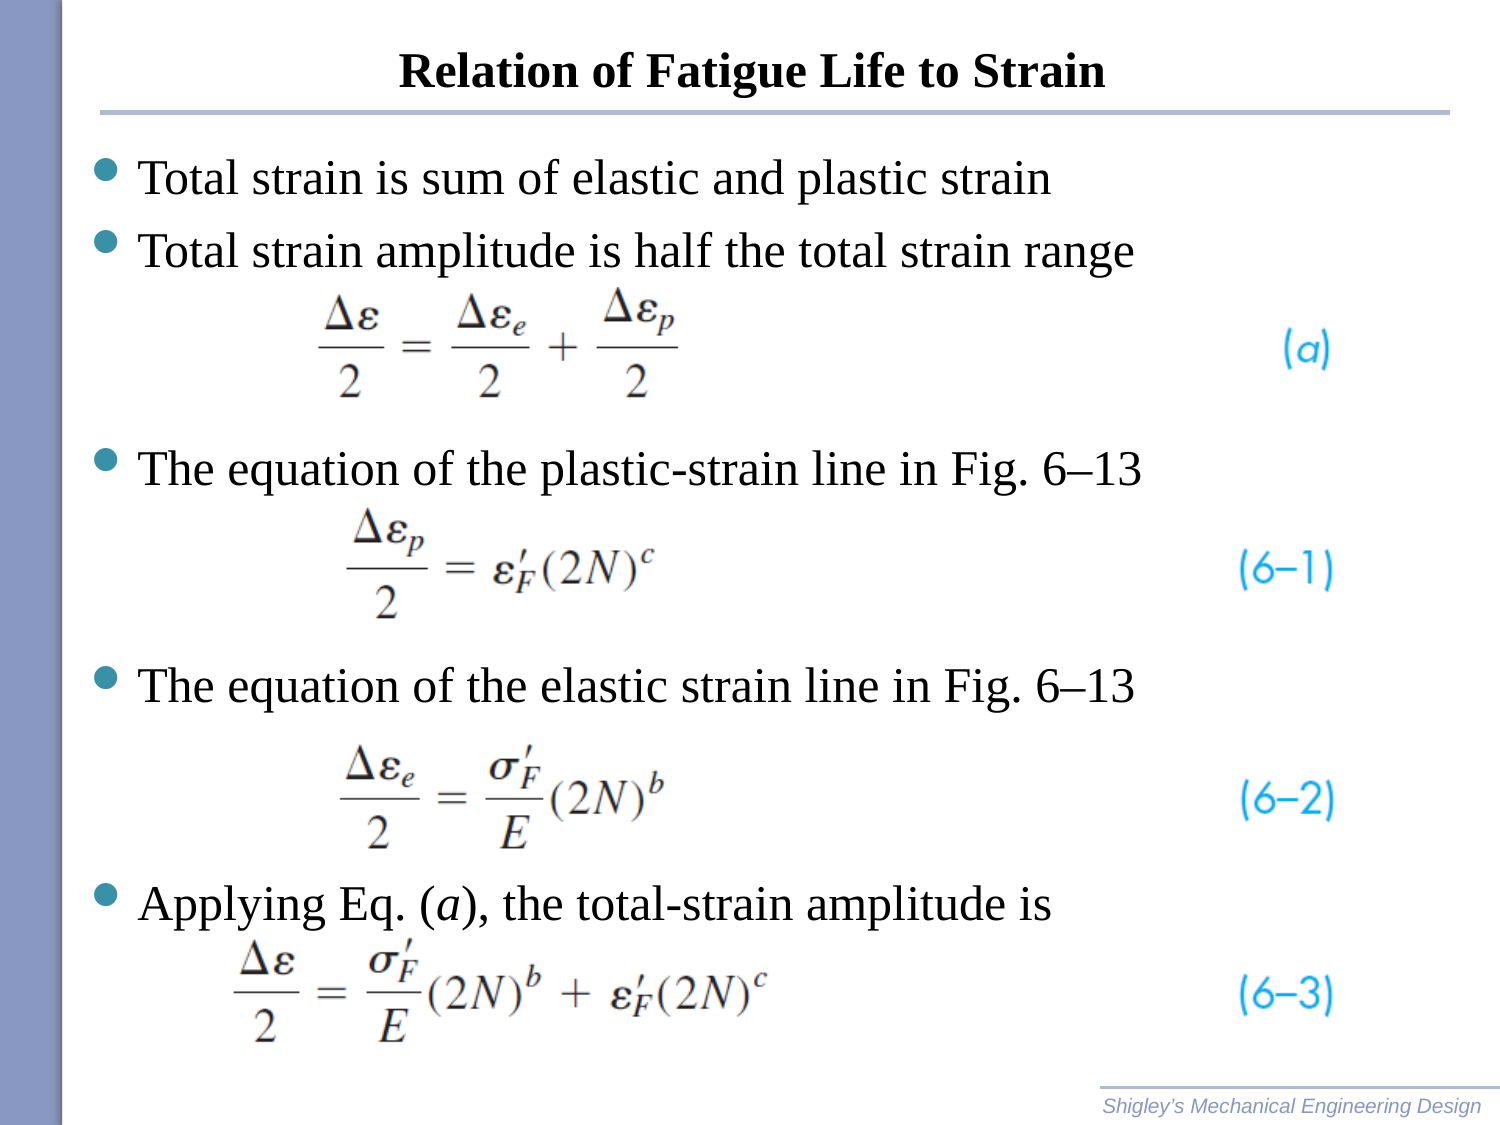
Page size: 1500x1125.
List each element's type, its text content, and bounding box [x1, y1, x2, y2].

footer Shigley’s Mechanical Engineering Design [1087, 1074, 1500, 1125]
picture [299, 287, 1338, 410]
list Total strain is sum of elastic and plastic strain Total strain amplitude is half the total strain range The equation of the plastic-strain line in Fig. 6–13 The equation of the elastic strain line in Fig. 6–13 Applying Eq. (a), the total-strain amplitude is [62, 137, 1463, 1063]
picture [338, 497, 1338, 628]
picture [223, 932, 1338, 1051]
picture [334, 737, 1344, 855]
title Relation of Fatigue Life to Strain [137, 30, 1368, 106]
